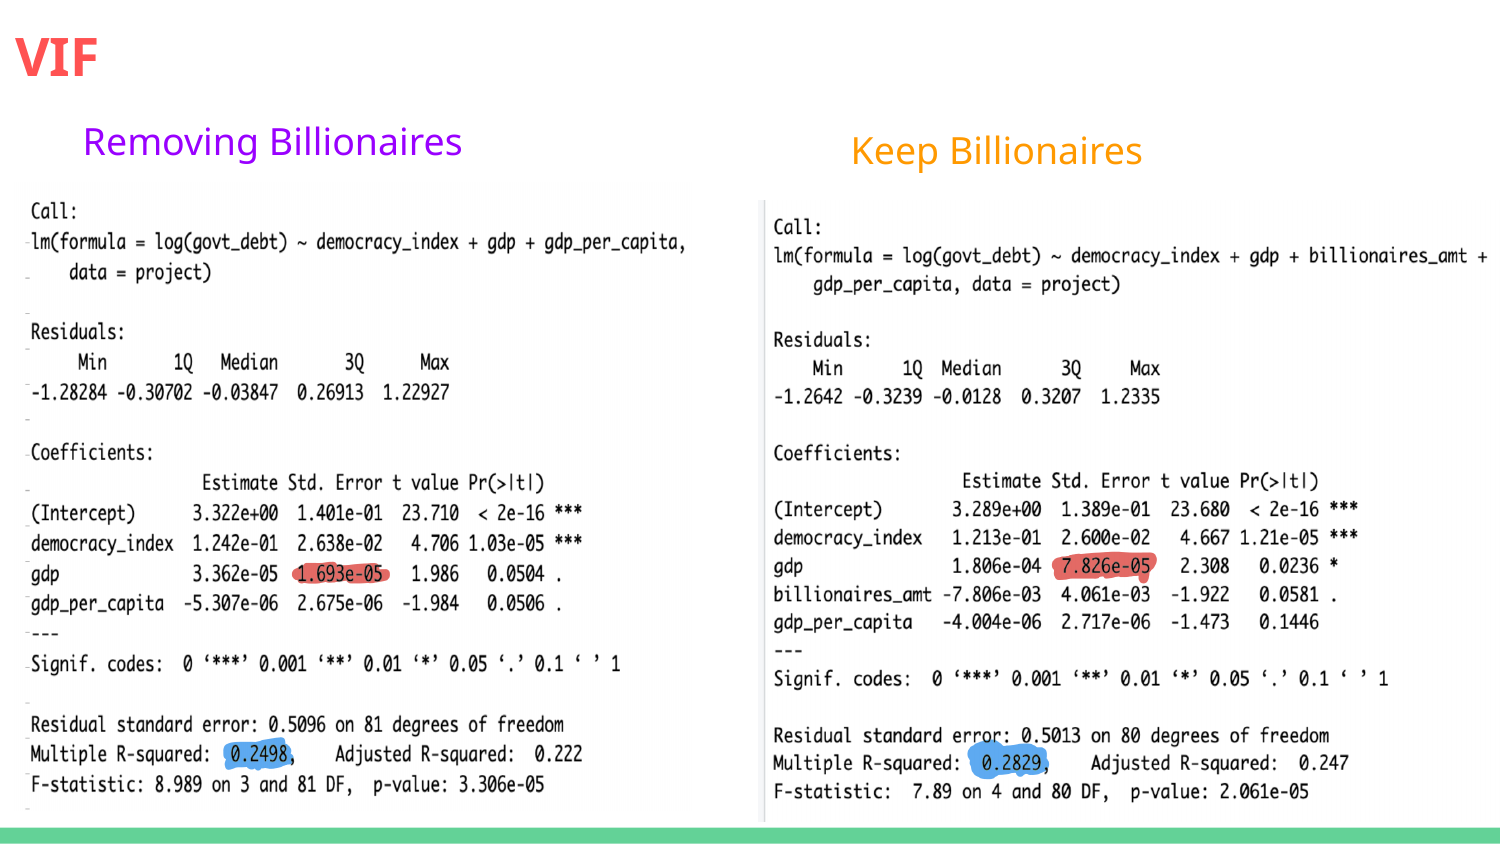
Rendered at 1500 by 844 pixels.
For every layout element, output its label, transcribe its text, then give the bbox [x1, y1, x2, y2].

picture [758, 199, 1500, 822]
picture [13, 182, 693, 812]
text_box Keep Billionaires [835, 111, 1355, 169]
title VIF [0, 8, 1398, 103]
text_box Removing Billionaires [67, 102, 587, 160]
